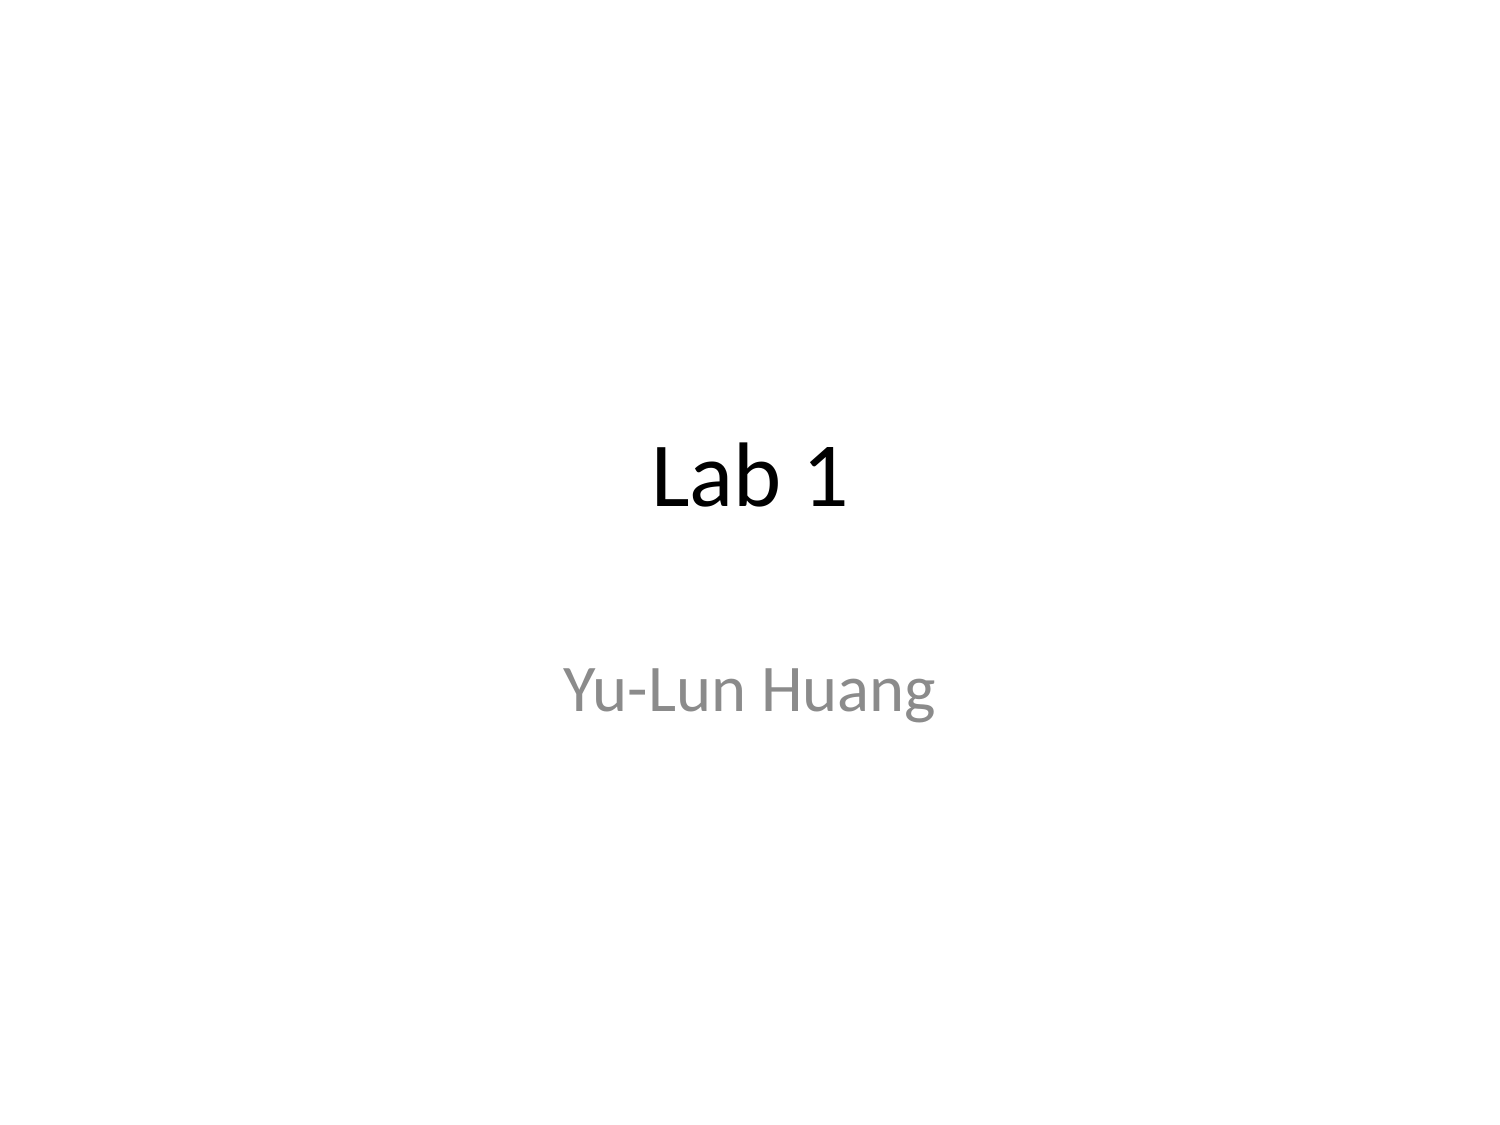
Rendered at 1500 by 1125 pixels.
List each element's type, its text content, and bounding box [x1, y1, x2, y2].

subtitle Yu-Lun Huang [225, 637, 1275, 925]
title Lab 1 [112, 349, 1388, 591]
